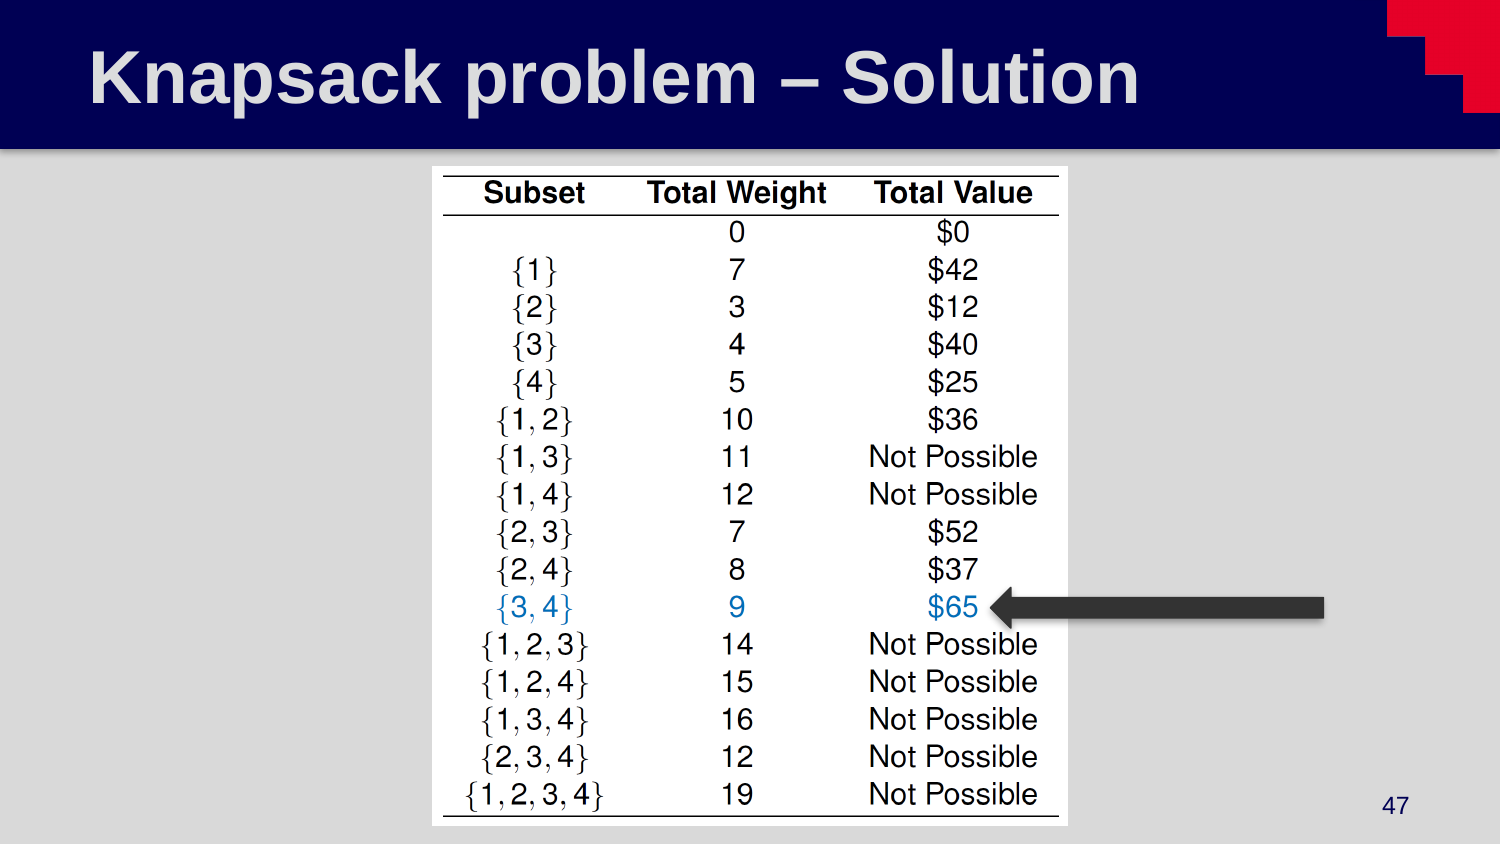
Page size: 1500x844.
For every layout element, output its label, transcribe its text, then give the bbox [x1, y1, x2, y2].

text_box [1072, 596, 1325, 619]
picture [432, 166, 1068, 827]
slide_number 47 [1074, 782, 1425, 827]
picture [1387, 0, 1500, 113]
title Knapsack problem – Solution [0, 0, 1356, 150]
